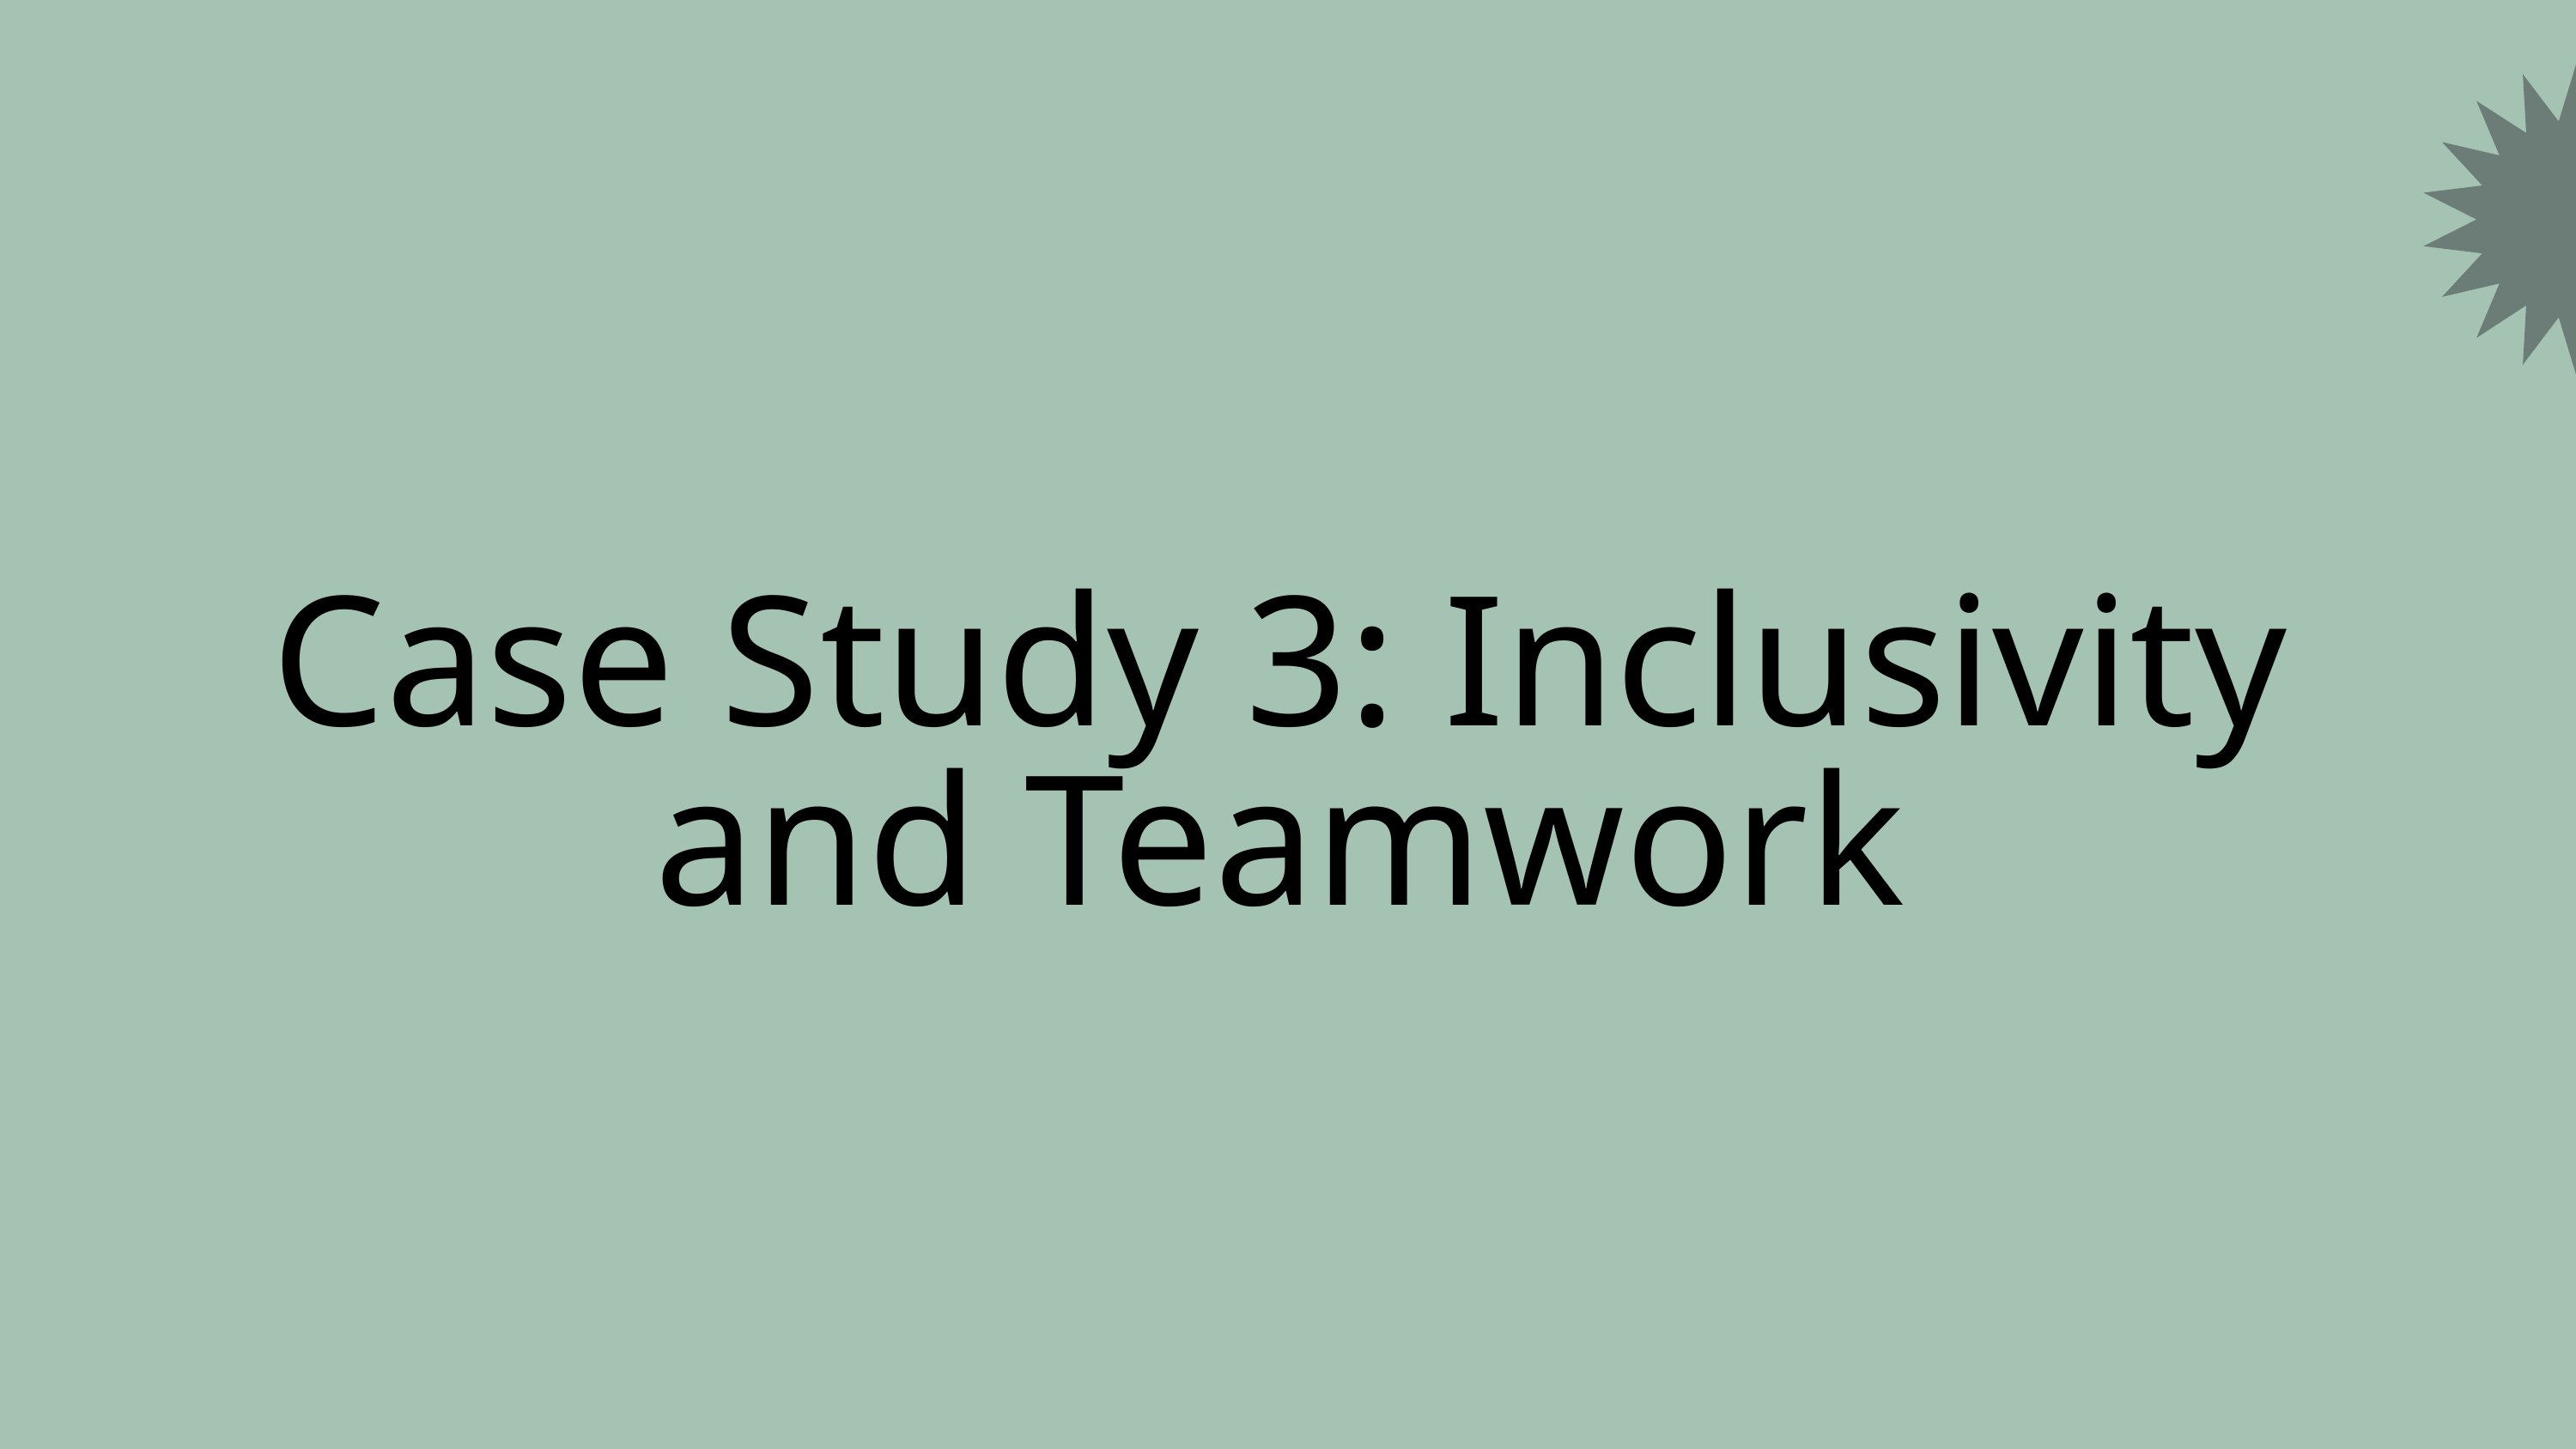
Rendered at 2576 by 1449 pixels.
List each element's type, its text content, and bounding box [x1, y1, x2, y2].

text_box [2422, 64, 2576, 376]
text_box Case Study 3: Inclusivity and Teamwork [137, 581, 2423, 942]
